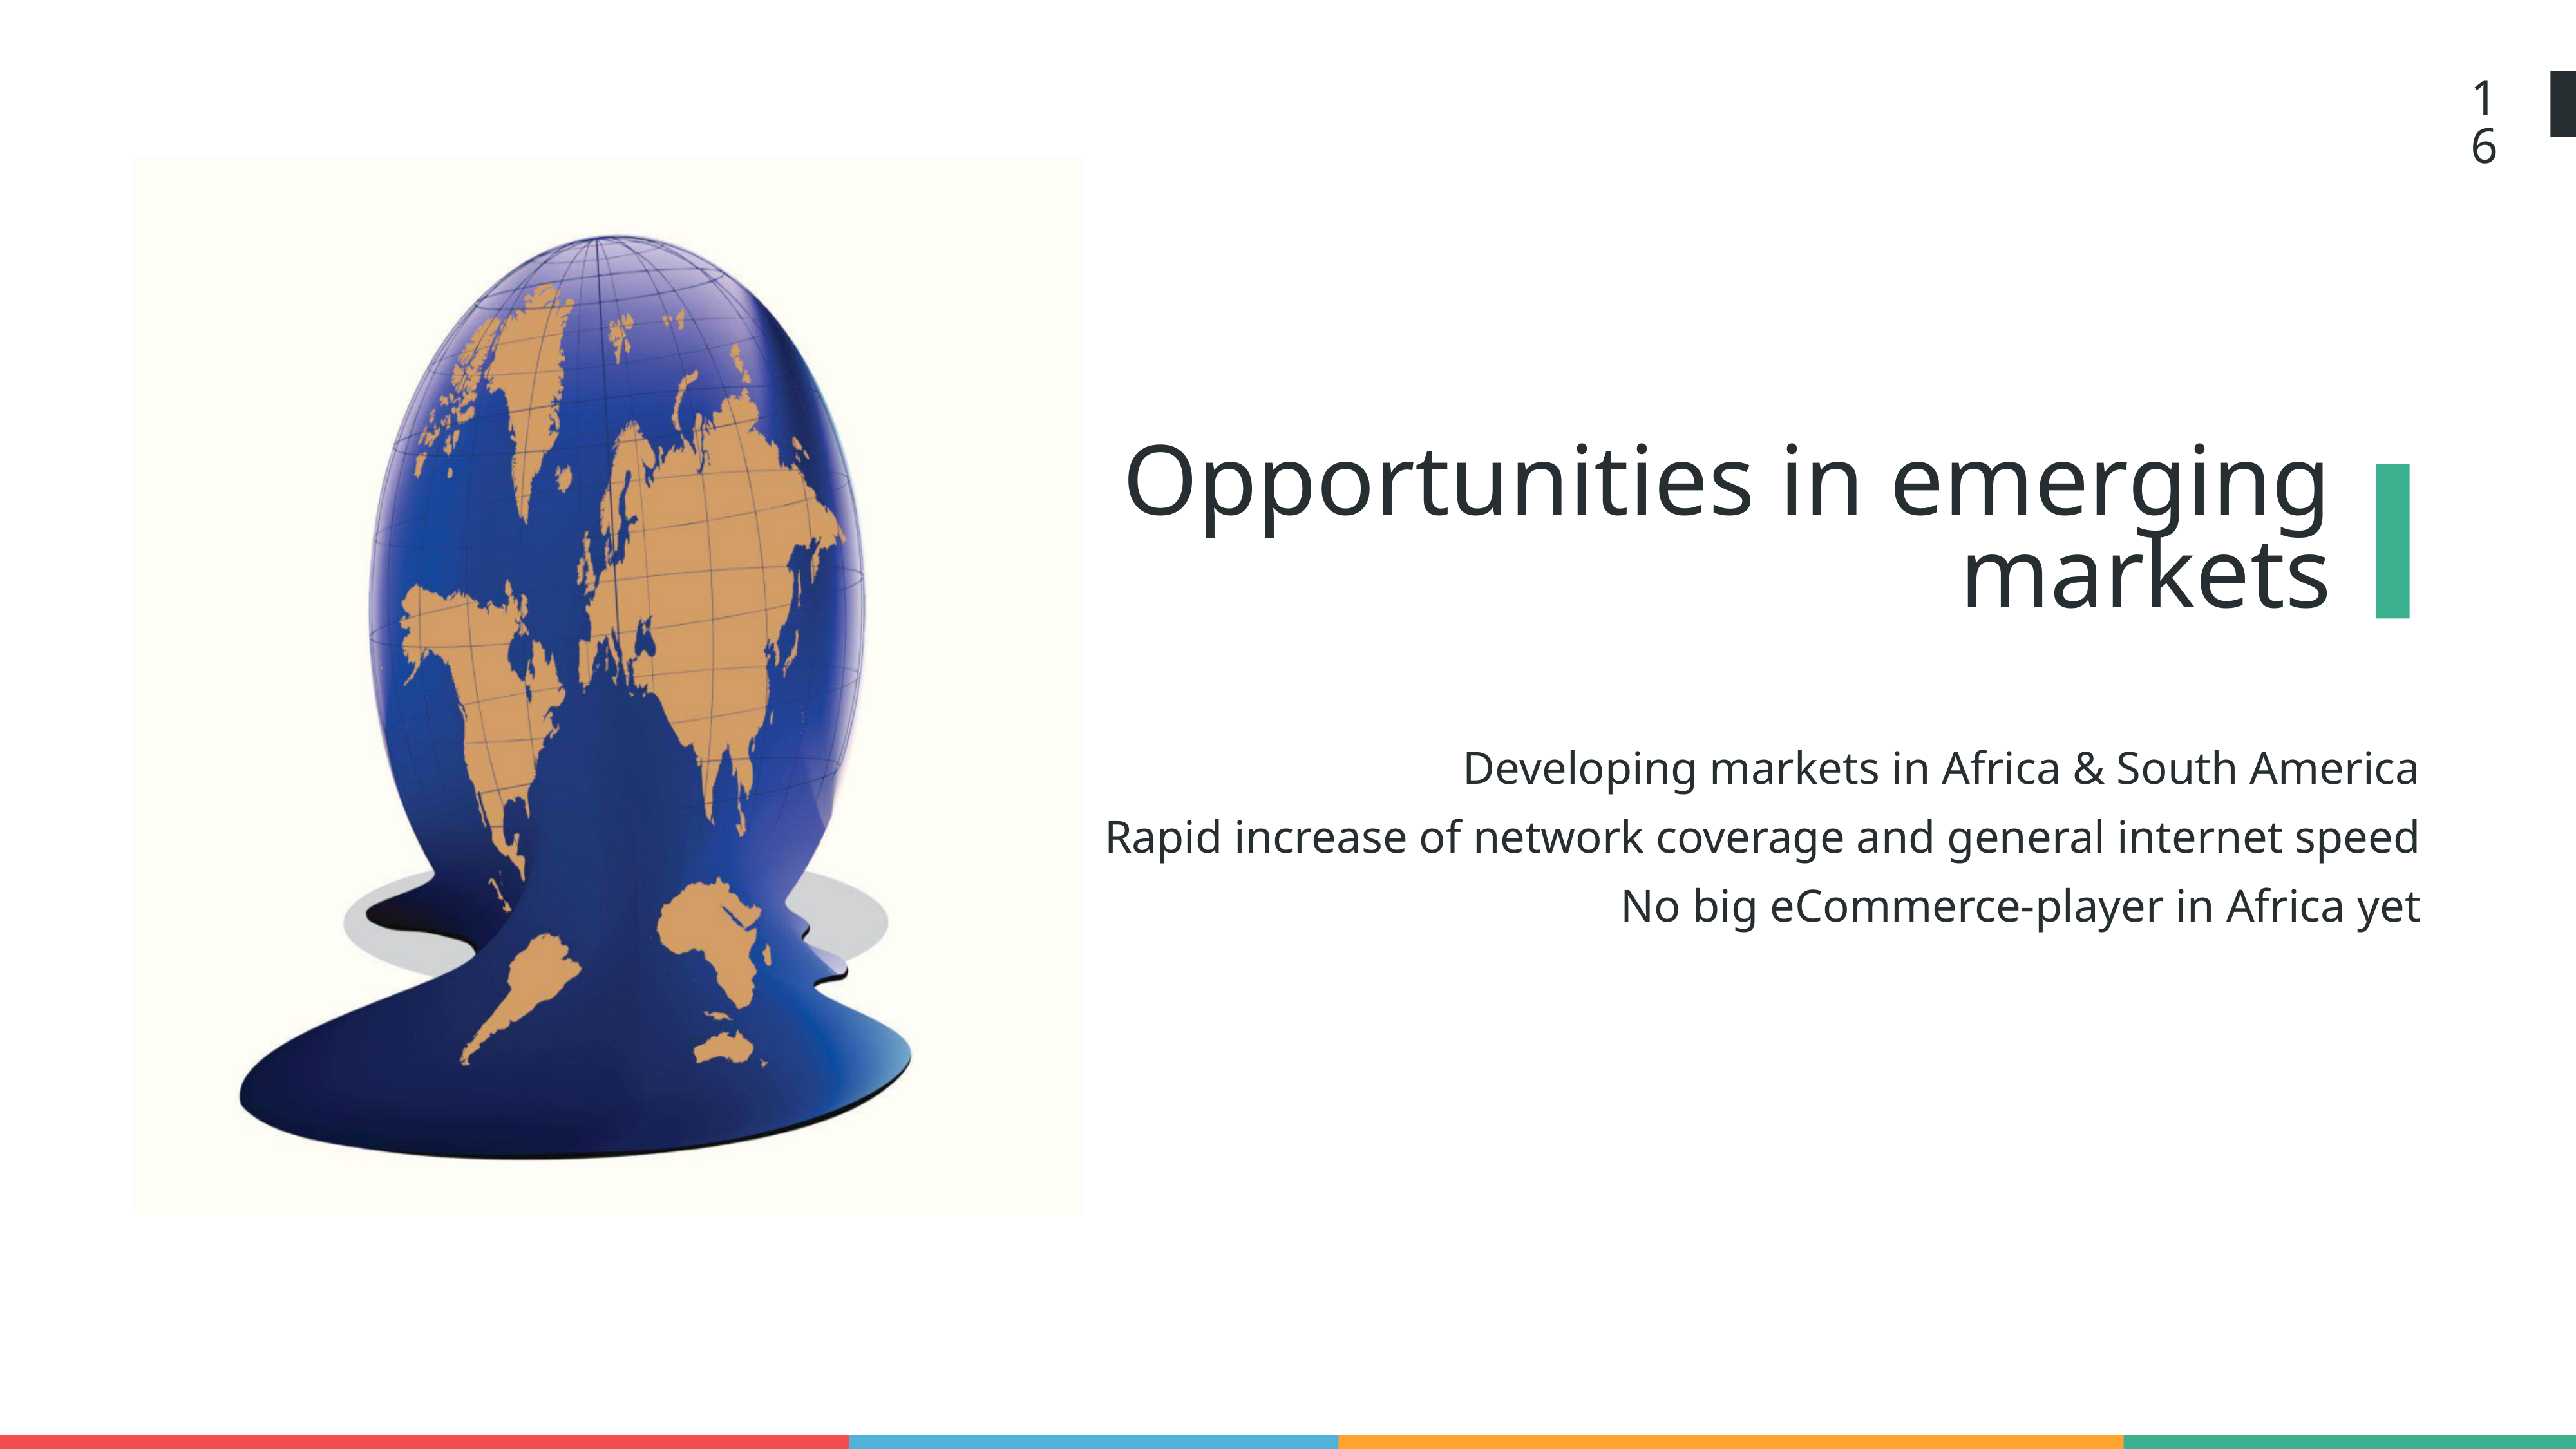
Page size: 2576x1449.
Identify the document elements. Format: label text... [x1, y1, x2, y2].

text_box Developing markets in Africa & South America Rapid increase of network coverage and general internet speed No big eCommerce-player in Africa yet [1083, 723, 2421, 931]
slide_number 16 [2465, 68, 2528, 139]
text_box [2376, 464, 2410, 619]
picture [133, 156, 1083, 1215]
text_box Opportunities in emerging markets [1083, 440, 2332, 627]
